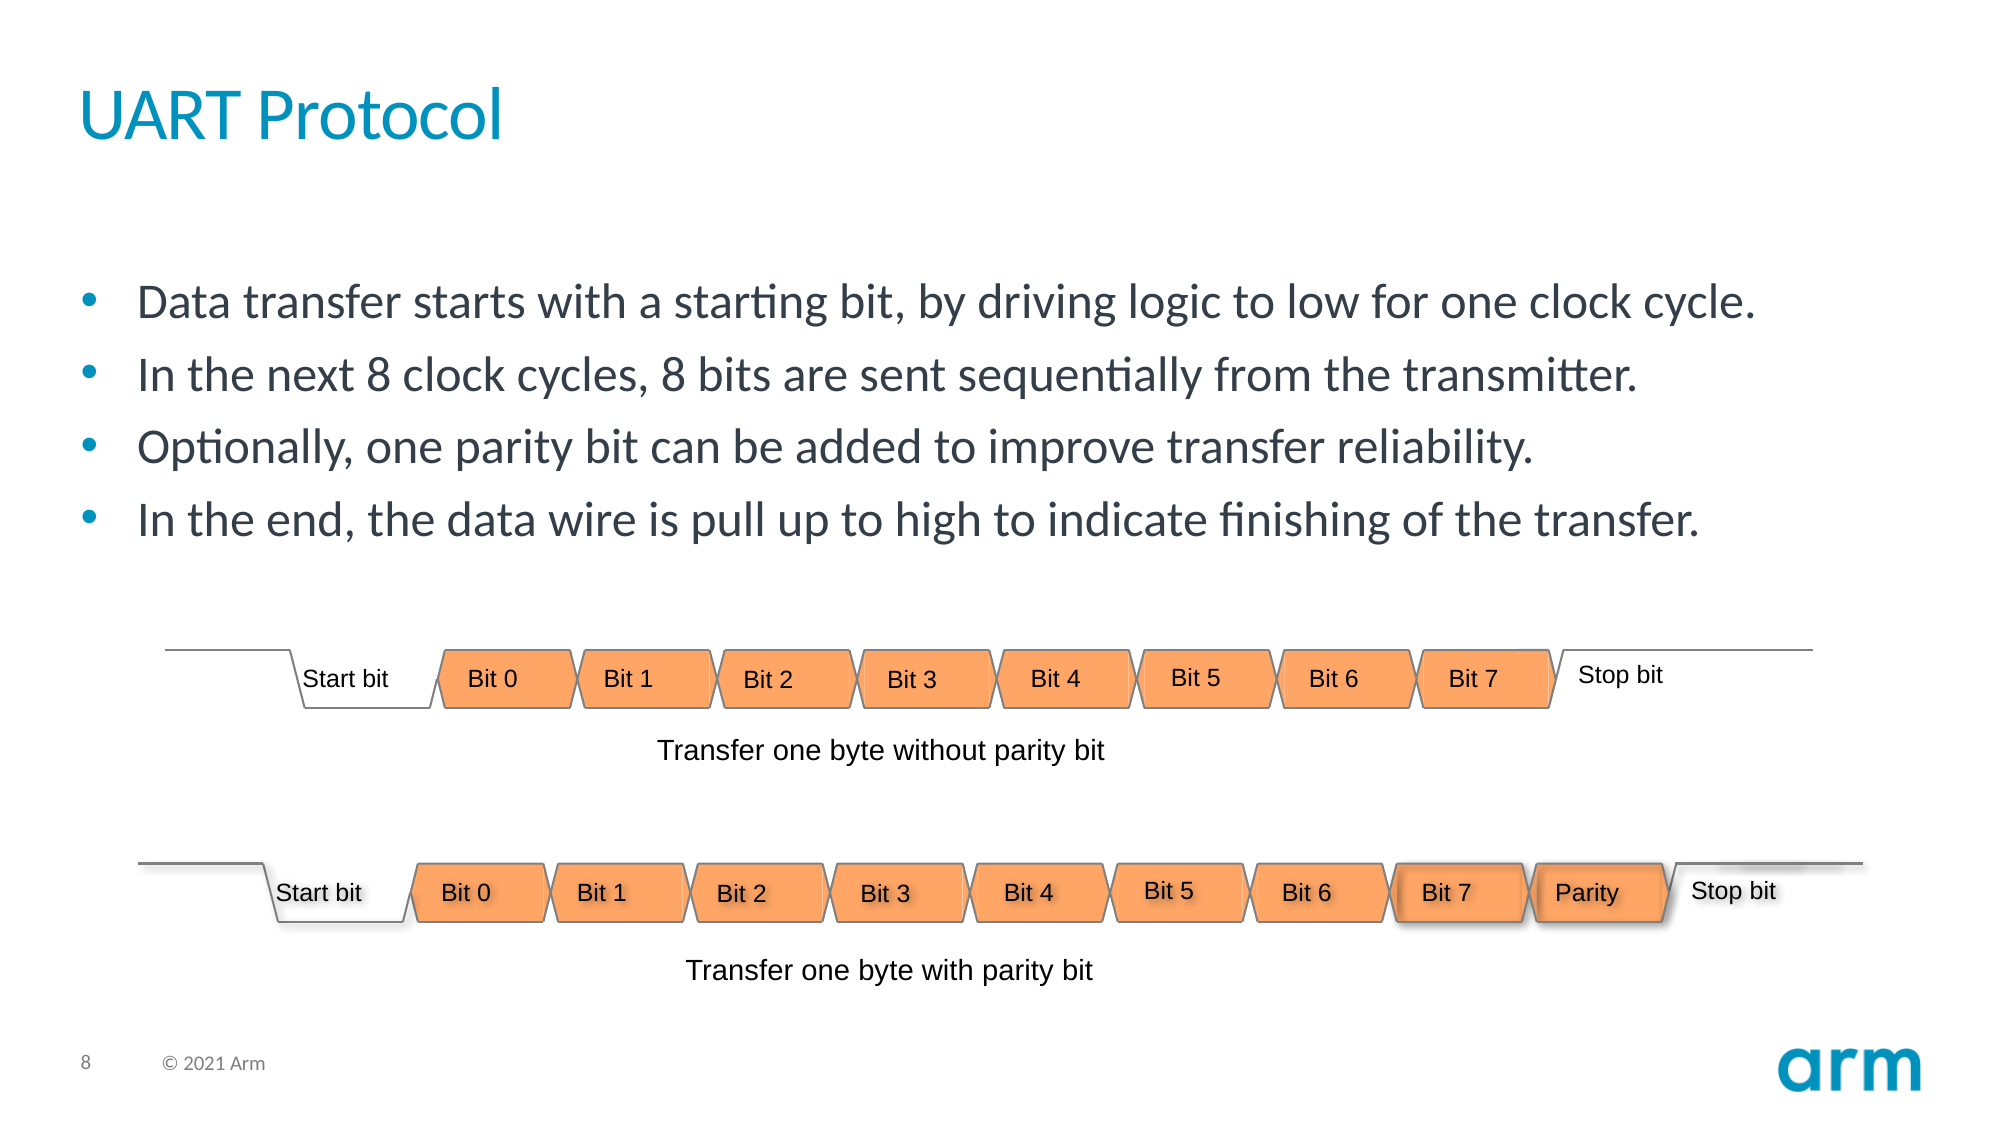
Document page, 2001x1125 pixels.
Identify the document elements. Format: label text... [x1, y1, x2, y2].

text_box Parity [1677, 868, 1683, 914]
text_box Transfer one byte with parity bit [670, 943, 1326, 994]
title UART Protocol [78, 78, 1922, 186]
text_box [1529, 892, 1537, 922]
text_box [263, 863, 279, 922]
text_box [1390, 892, 1397, 922]
text_box Stop bit [1687, 867, 1877, 912]
list Data transfer starts with a starting bit, by driving logic to low for one clock cycle. In the next 8 clock cycles, 8 bits are sent sequentially from the transmitter. Optionally, one parity bit can be added to improve transfer reliability. In the end, the data wire is pull up to high to indicate finishing of the transfer. [80, 268, 1915, 940]
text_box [550, 863, 690, 922]
picture [1777, 1047, 1922, 1093]
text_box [1661, 863, 1669, 892]
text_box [402, 892, 411, 922]
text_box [1110, 863, 1249, 922]
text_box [969, 863, 1110, 922]
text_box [690, 863, 829, 922]
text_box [1661, 892, 1669, 922]
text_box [1521, 892, 1529, 922]
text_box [1249, 863, 1390, 922]
text_box Transfer one byte without parity bit [642, 724, 1453, 774]
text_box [1390, 863, 1397, 892]
text_box Parity [1540, 868, 1661, 914]
text_box Start bit [279, 868, 410, 914]
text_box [1529, 863, 1537, 892]
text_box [410, 863, 550, 922]
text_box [829, 863, 969, 922]
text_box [1521, 863, 1529, 892]
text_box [165, 649, 1814, 709]
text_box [1669, 863, 1677, 922]
text_box Bit 7 [1406, 868, 1521, 914]
